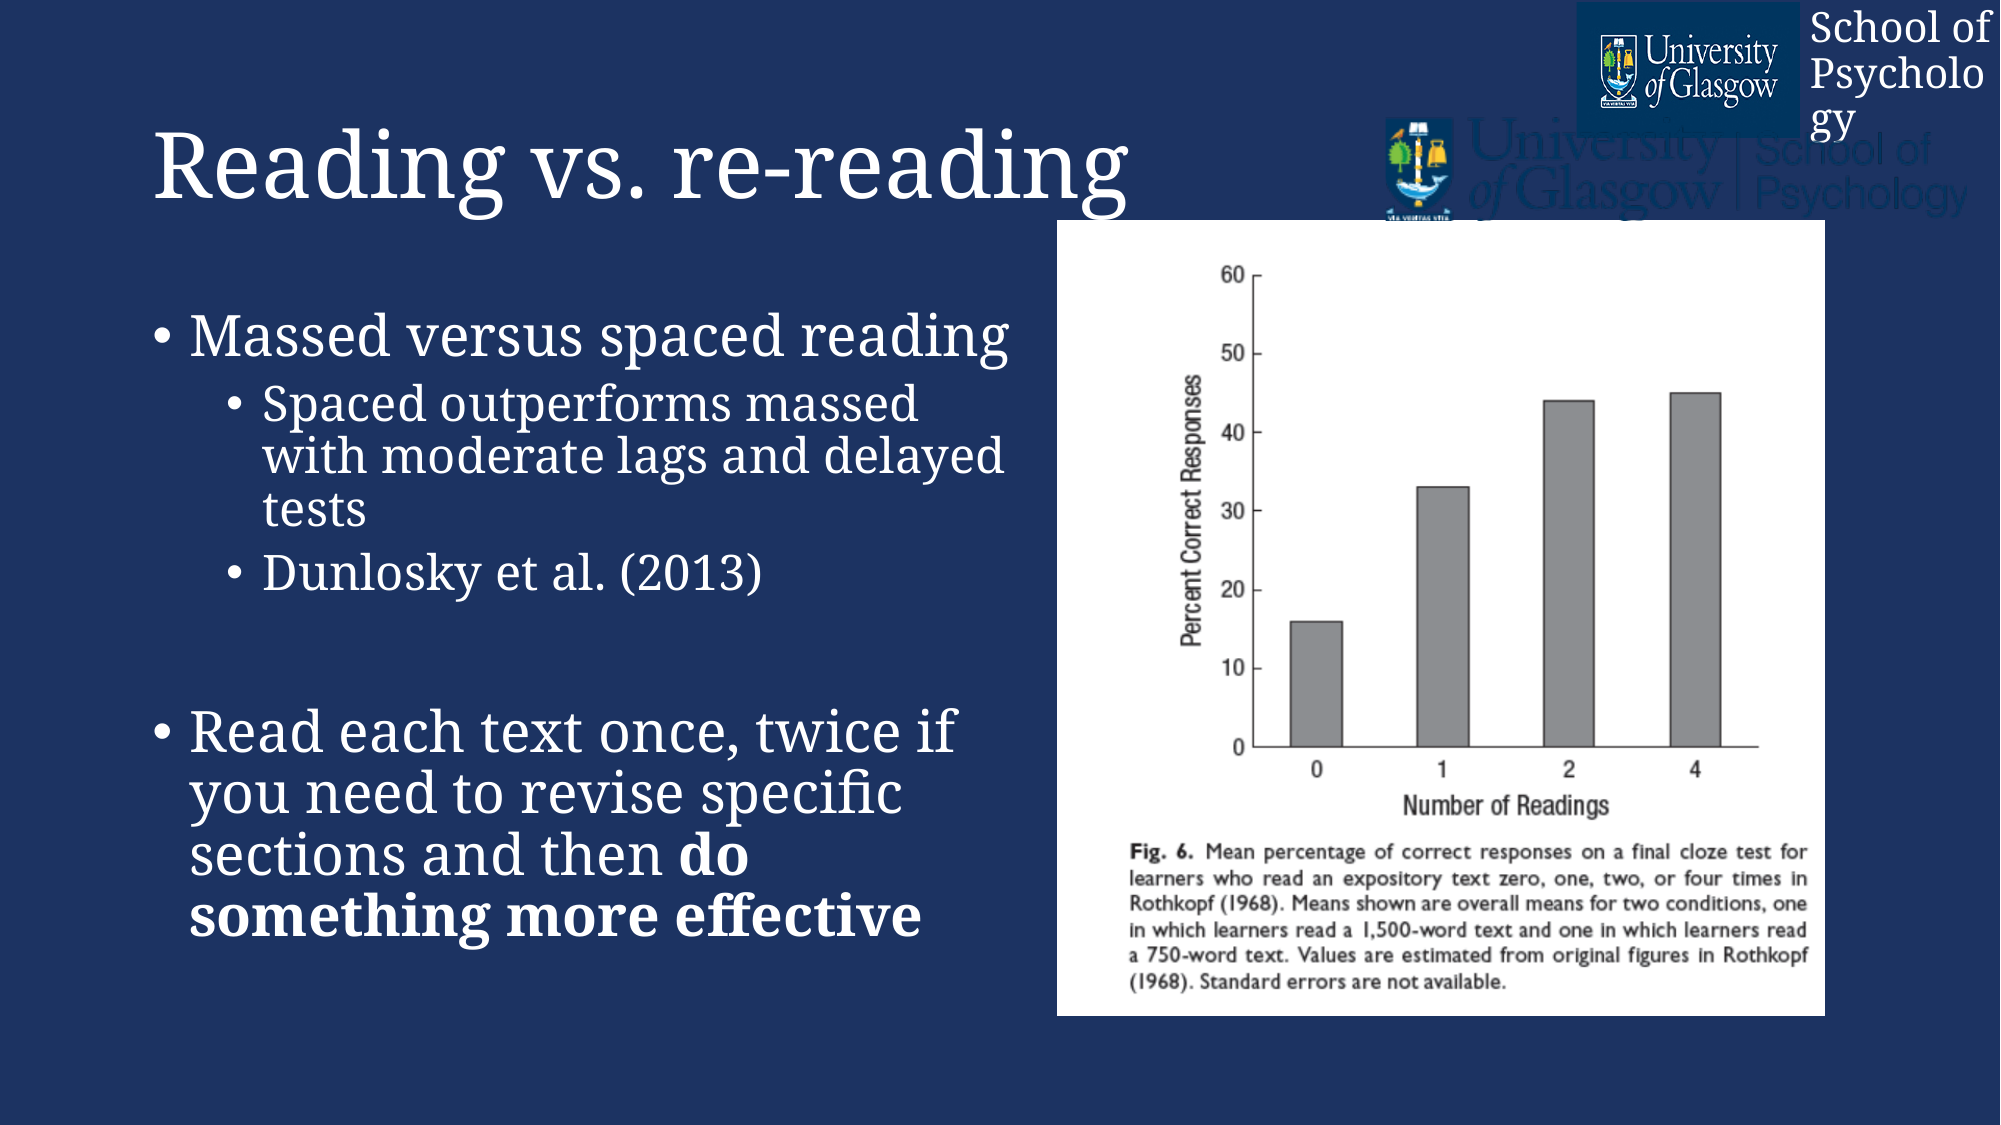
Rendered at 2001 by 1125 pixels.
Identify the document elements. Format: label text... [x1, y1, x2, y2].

title Reading vs. re-reading [137, 59, 1863, 278]
picture [1057, 0, 2001, 1016]
list Massed versus spaced reading Spaced outperforms massed with moderate lags and delayed tests Dunlosky et al. (2013) Read each text once, twice if you need to revise specific sections and then do something more effective [137, 299, 1028, 1014]
